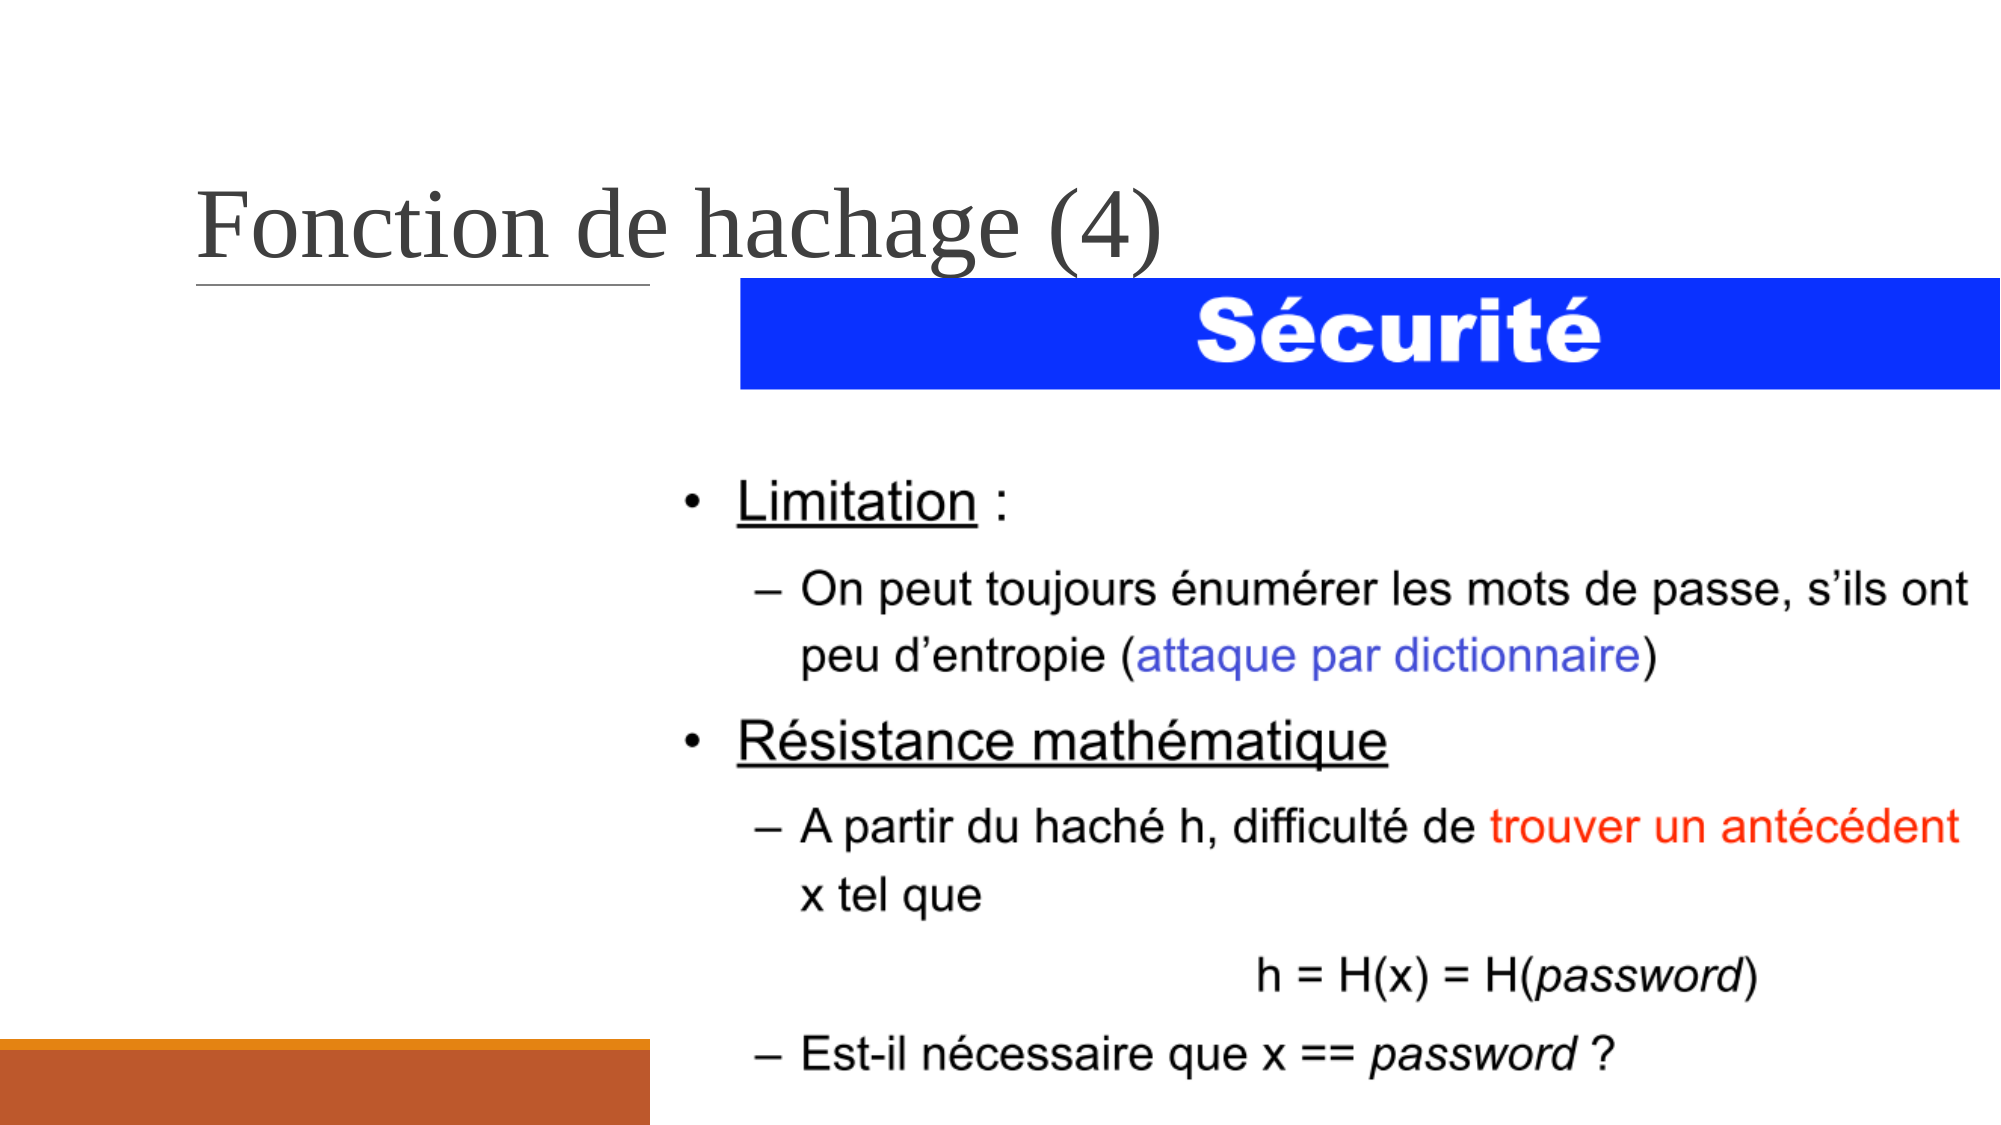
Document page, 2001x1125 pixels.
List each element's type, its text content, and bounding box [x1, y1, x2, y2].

picture [650, 278, 2000, 1125]
title Fonction de hachage (4) [180, 47, 1830, 285]
